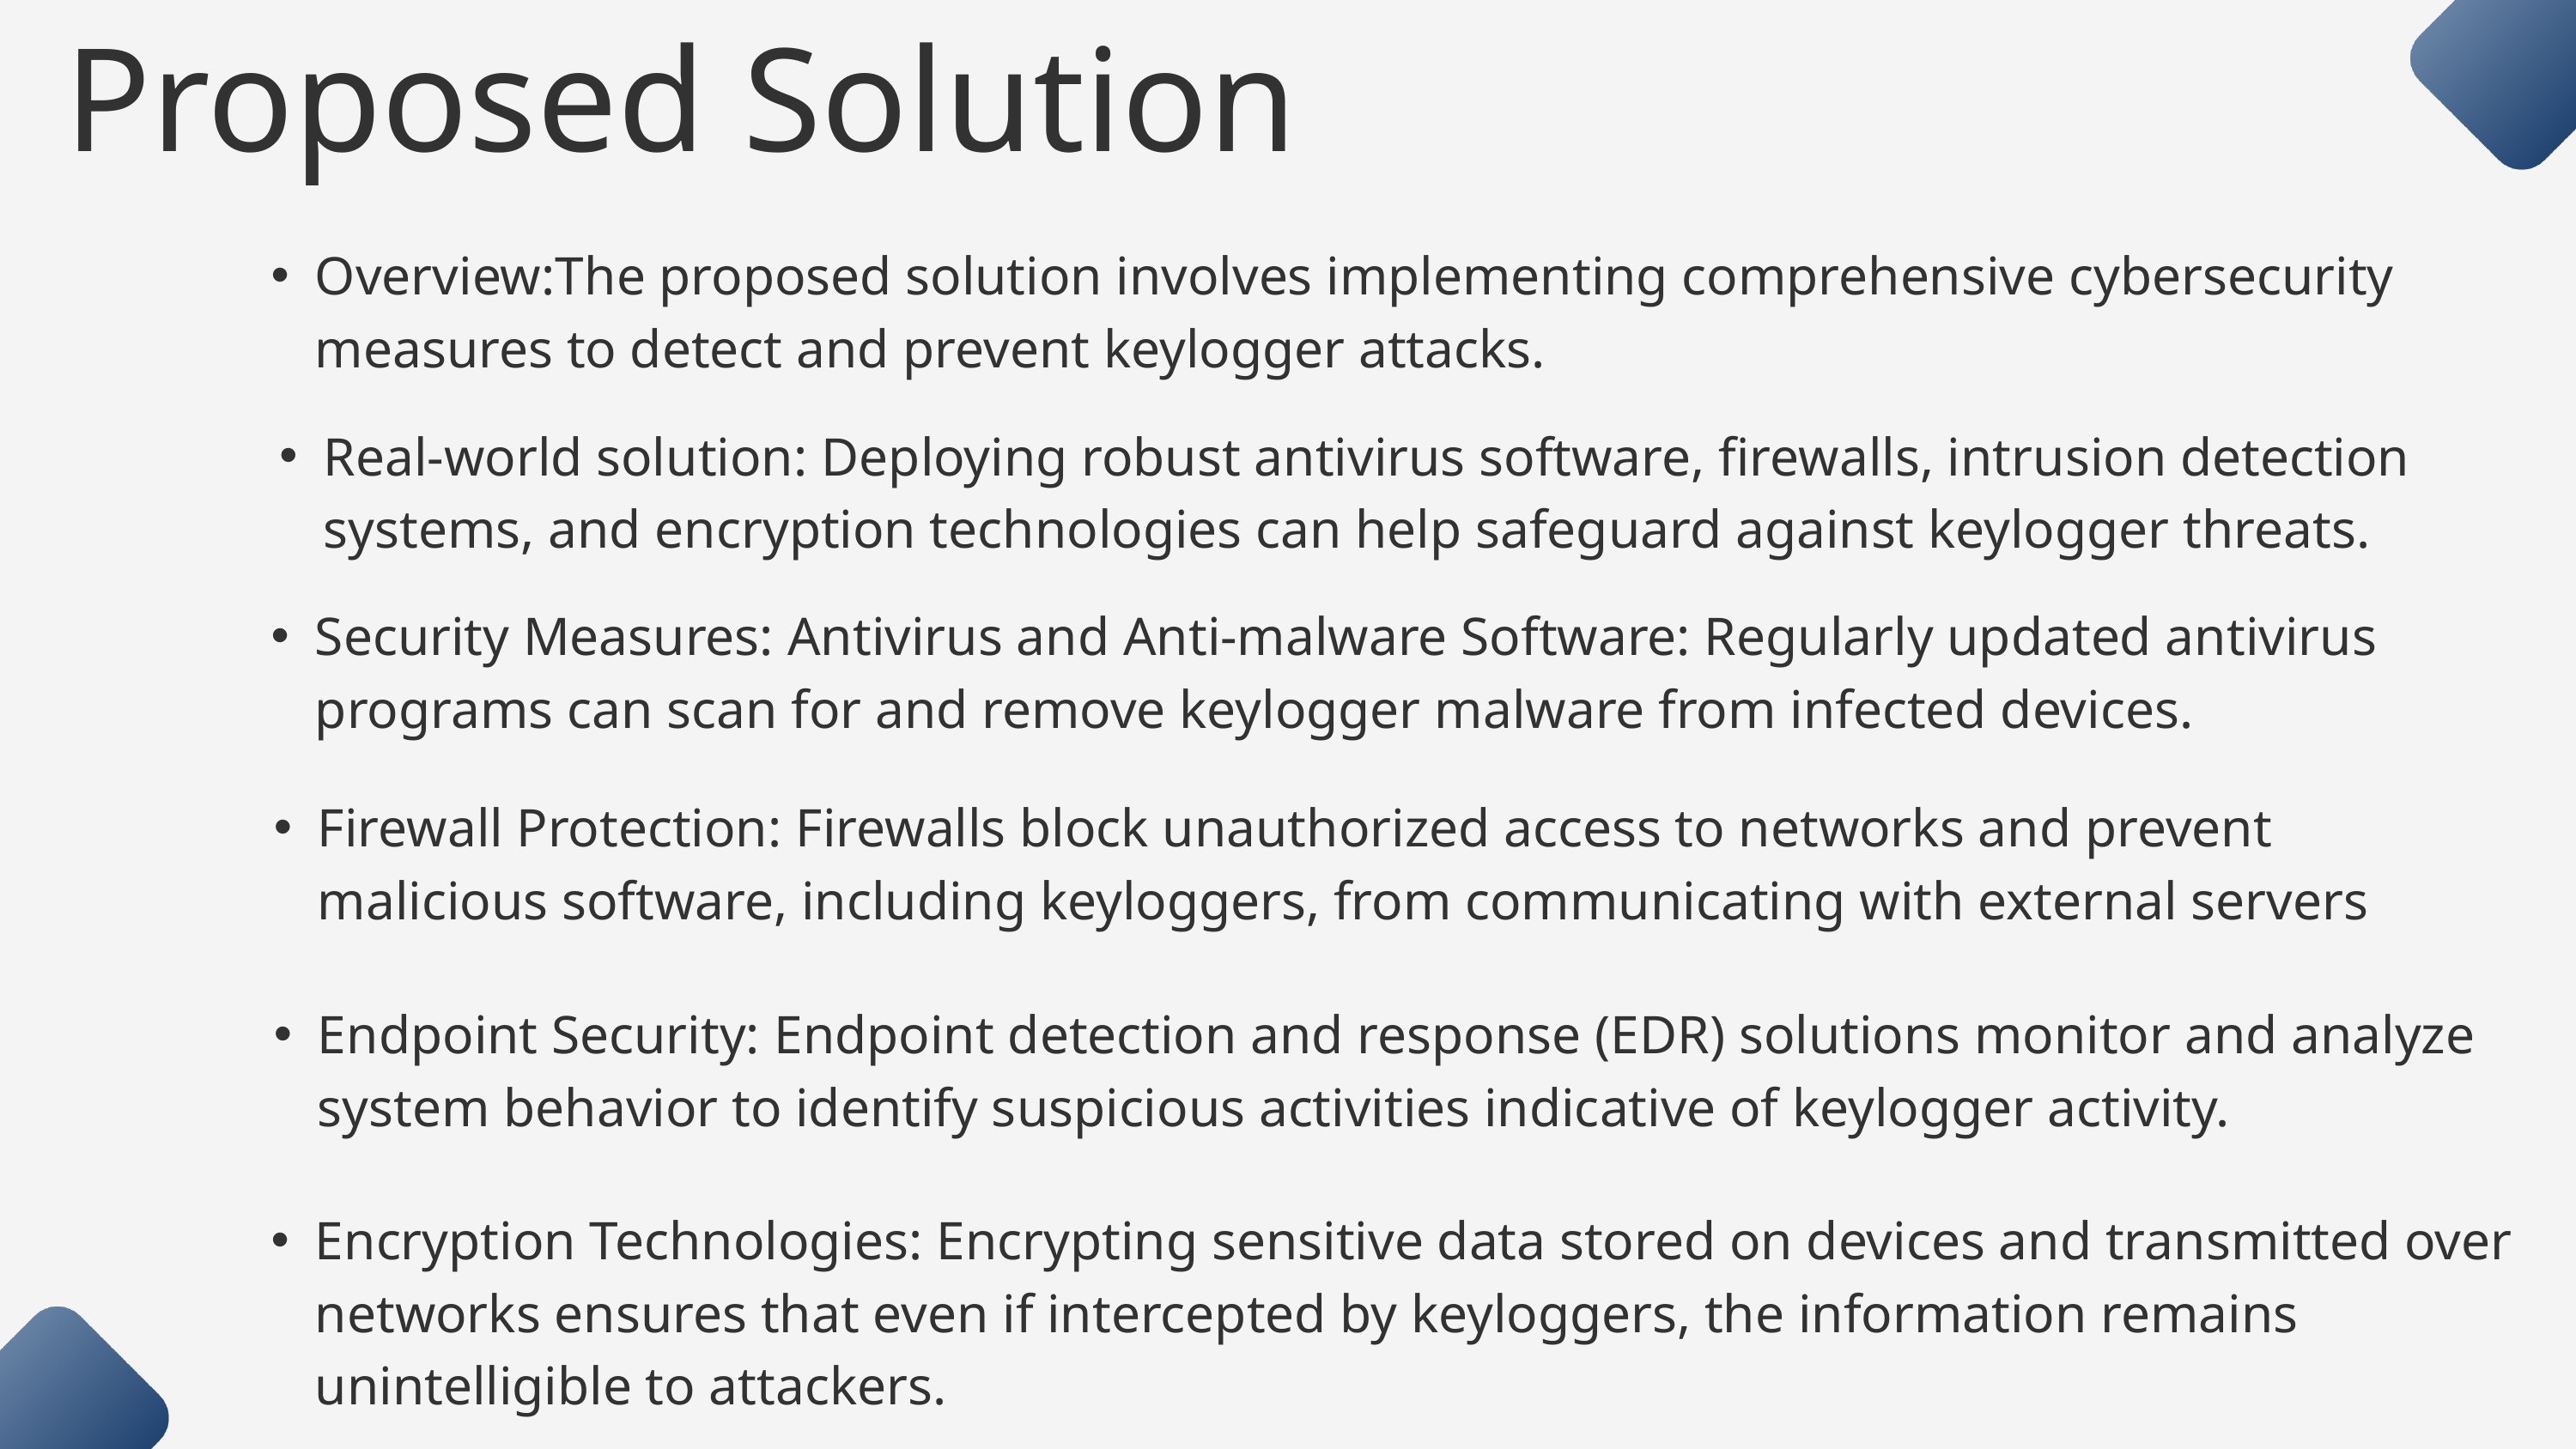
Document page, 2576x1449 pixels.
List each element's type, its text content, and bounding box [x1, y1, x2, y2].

text_box Overview:The proposed solution involves implementing comprehensive cybersecurity measures to detect and prevent keylogger attacks. [227, 233, 2513, 379]
text_box Endpoint Security: Endpoint detection and response (EDR) solutions monitor and analyze system behavior to identify suspicious activities indicative of keylogger activity. [229, 991, 2547, 1137]
text_box Proposed Solution [32, 0, 1331, 180]
text_box Encryption Technologies: Encrypting sensitive data stored on devices and transmitted over networks ensures that even if intercepted by keyloggers, the information remains unintelligible to attackers. [227, 1197, 2544, 1416]
text_box Security Measures: Antivirus and Anti-malware Software: Regularly updated antivirus programs can scan for and remove keylogger malware from infected devices. [227, 593, 2513, 812]
text_box [0, 1303, 172, 1449]
text_box Real-world solution: Deploying robust antivirus software, firewalls, intrusion detection systems, and encryption technologies can help safeguard against keylogger threats. [235, 413, 2522, 559]
text_box Firewall Protection: Firewalls block unauthorized access to networks and prevent malicious software, including keyloggers, from communicating with external servers [229, 785, 2516, 931]
text_box [2407, 0, 2576, 173]
